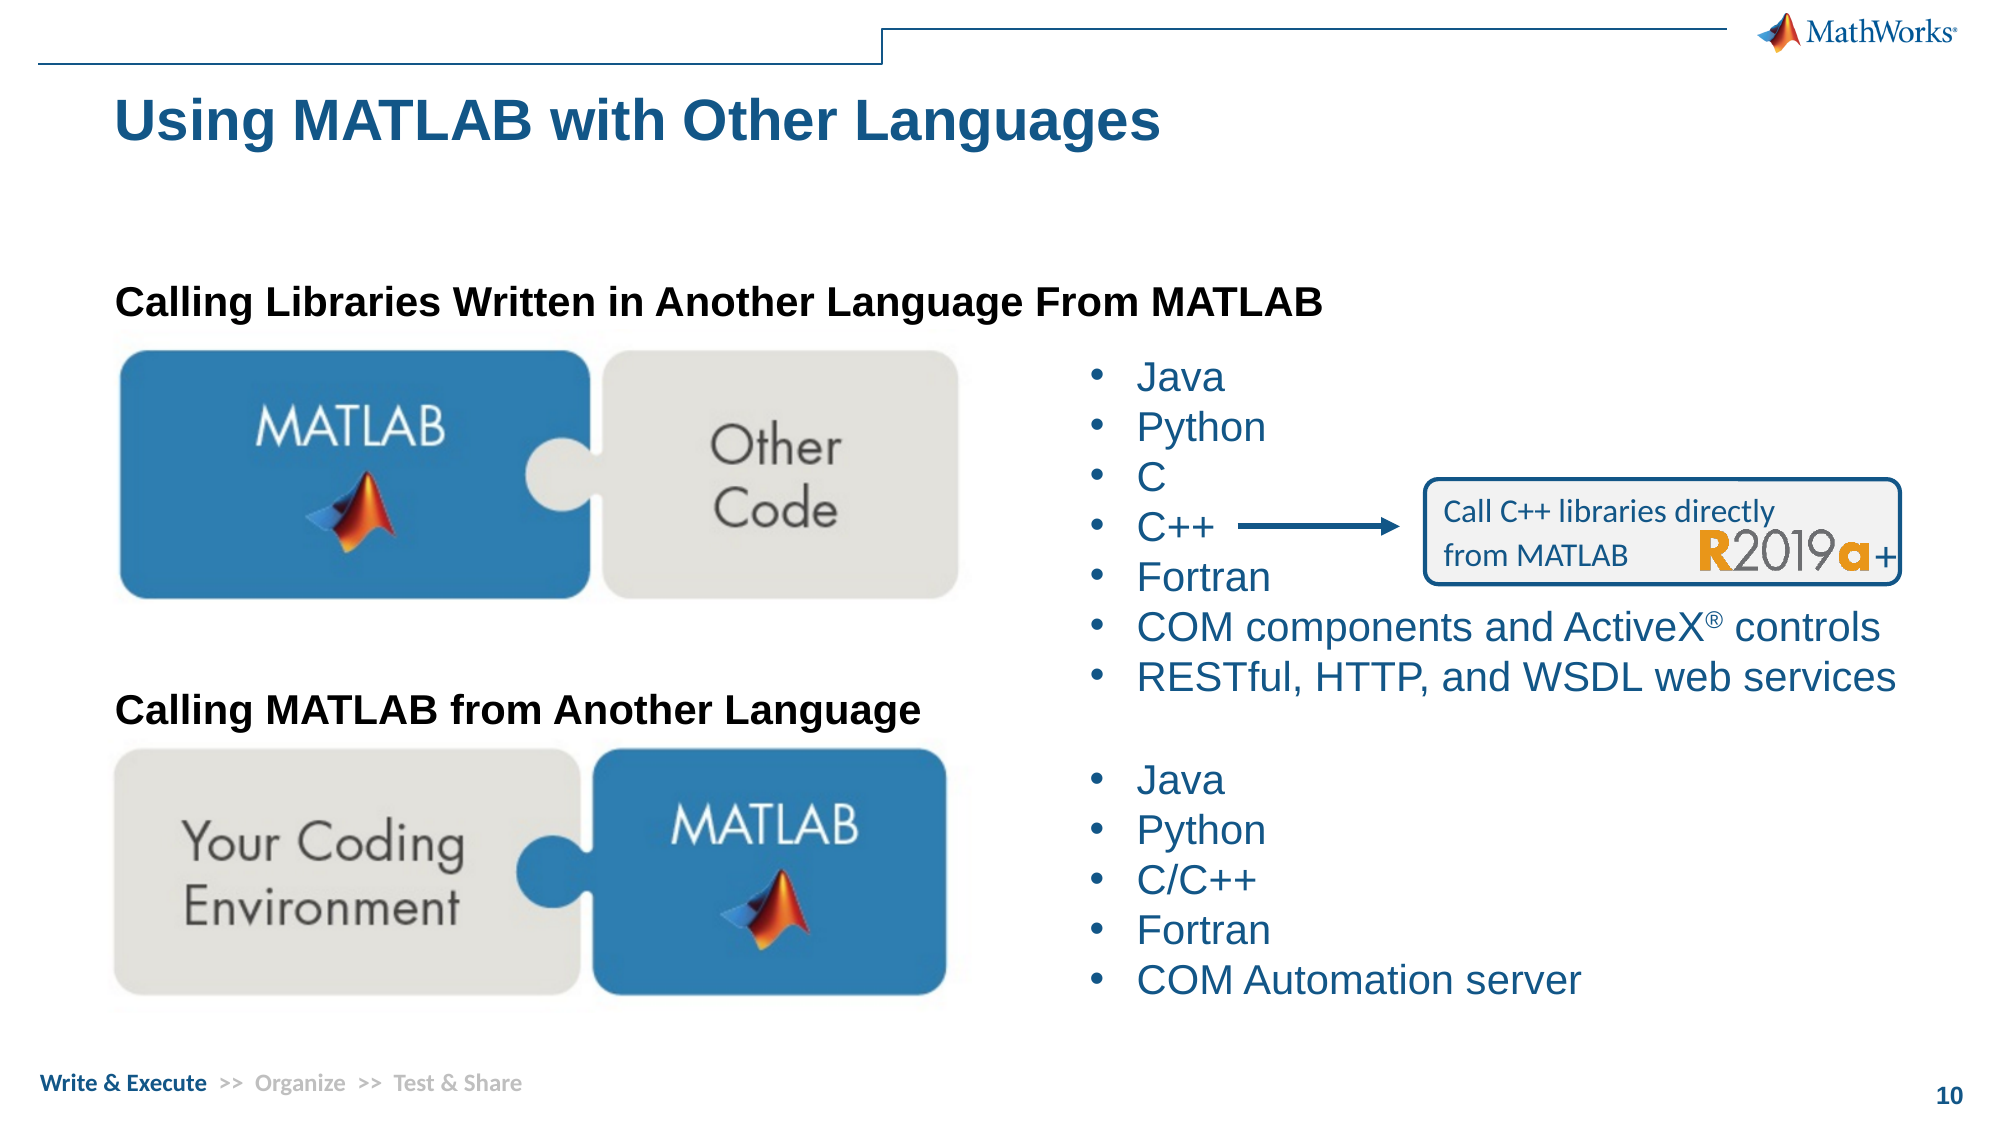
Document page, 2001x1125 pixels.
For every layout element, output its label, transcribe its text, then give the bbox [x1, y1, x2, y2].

picture [99, 725, 988, 1013]
text_box Java Python C C++ Fortran COM components and ActiveX® controls RESTful, HTTP, and WSDL web services [1074, 342, 1925, 707]
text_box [1424, 478, 1914, 589]
list Calling Libraries Written in Another Language From MATLAB [99, 267, 1350, 405]
text_box Java Python C/C++ Fortran COM Automation server [1074, 745, 1900, 1011]
title Using MATLAB with Other Languages [99, 75, 1650, 238]
list Calling MATLAB from Another Language [99, 675, 1350, 813]
picture [1751, 3, 1970, 63]
picture [99, 329, 1020, 621]
text_box Write & Execute >> Organize >> Test & Share [24, 1059, 538, 1104]
